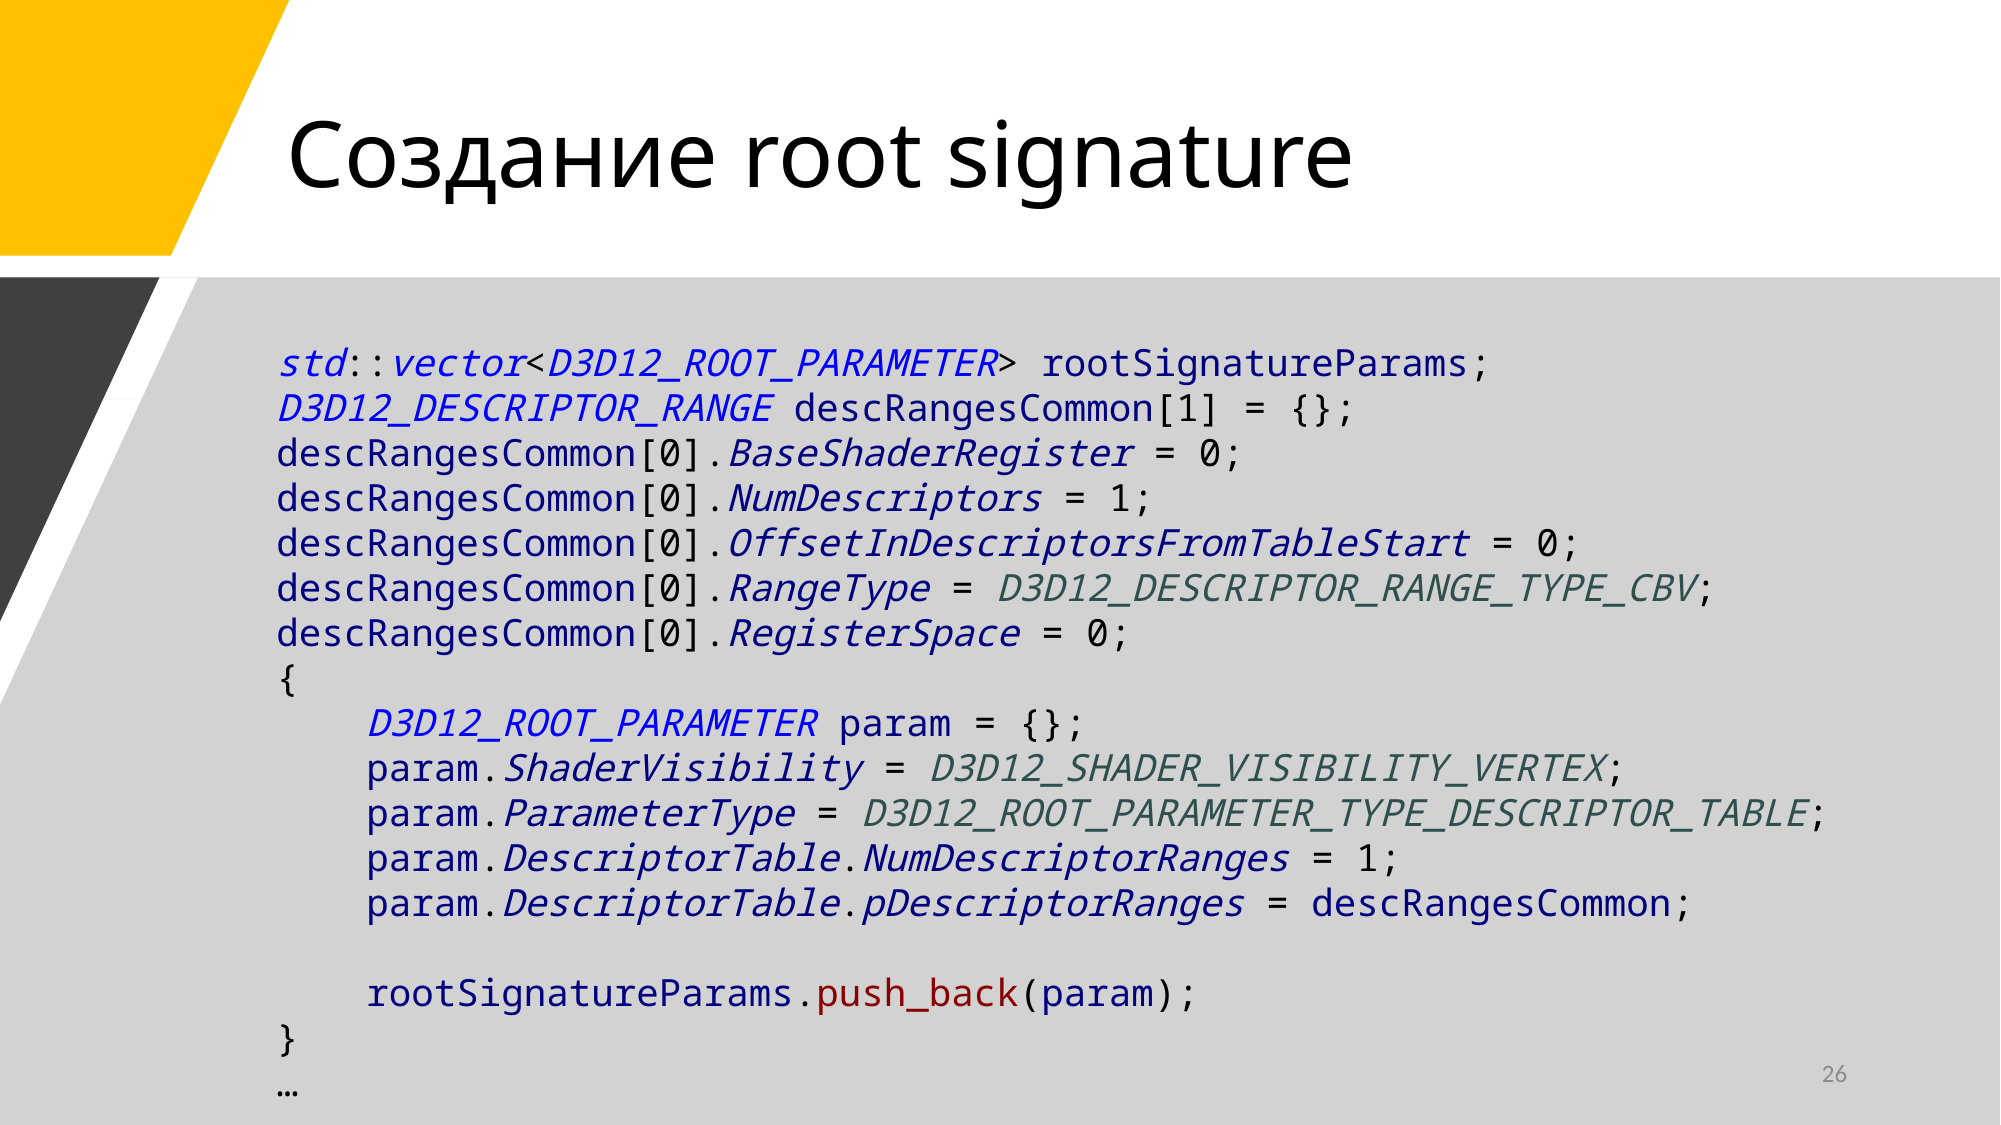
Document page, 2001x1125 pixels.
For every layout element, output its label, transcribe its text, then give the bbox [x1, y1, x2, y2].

title Создание root signature [271, 60, 1808, 255]
text_box [0, 0, 291, 257]
text_box [0, 276, 162, 622]
text_box [0, 276, 2000, 1125]
text_box std::vector<D3D12_ROOT_PARAMETER> rootSignatureParams; D3D12_DESCRIPTOR_RANGE descRangesCommon[1] = {}; descRangesCommon[0].BaseShaderRegister = 0; descRangesCommon[0].NumDescriptors = 1; descRangesCommon[0].OffsetInDescriptorsFromTableStart = 0; descRangesCommon[0].RangeType = D3D12_DESCRIPTOR_RANGE_TYPE_CBV; descRangesCommon[0].RegisterSpace = 0; { D3D12_ROOT_PARAMETER param = {}; param.ShaderVisibility = D3D12_SHADER_VISIBILITY_VERTEX; param.ParameterType = D3D12_ROOT_PARAMETER_TYPE_DESCRIPTOR_TABLE; param.DescriptorTable.NumDescriptorRanges = 1; param.DescriptorTable.pDescriptorRanges = descRangesCommon; rootSignatureParams.push_back(param); } … [261, 331, 1935, 1112]
